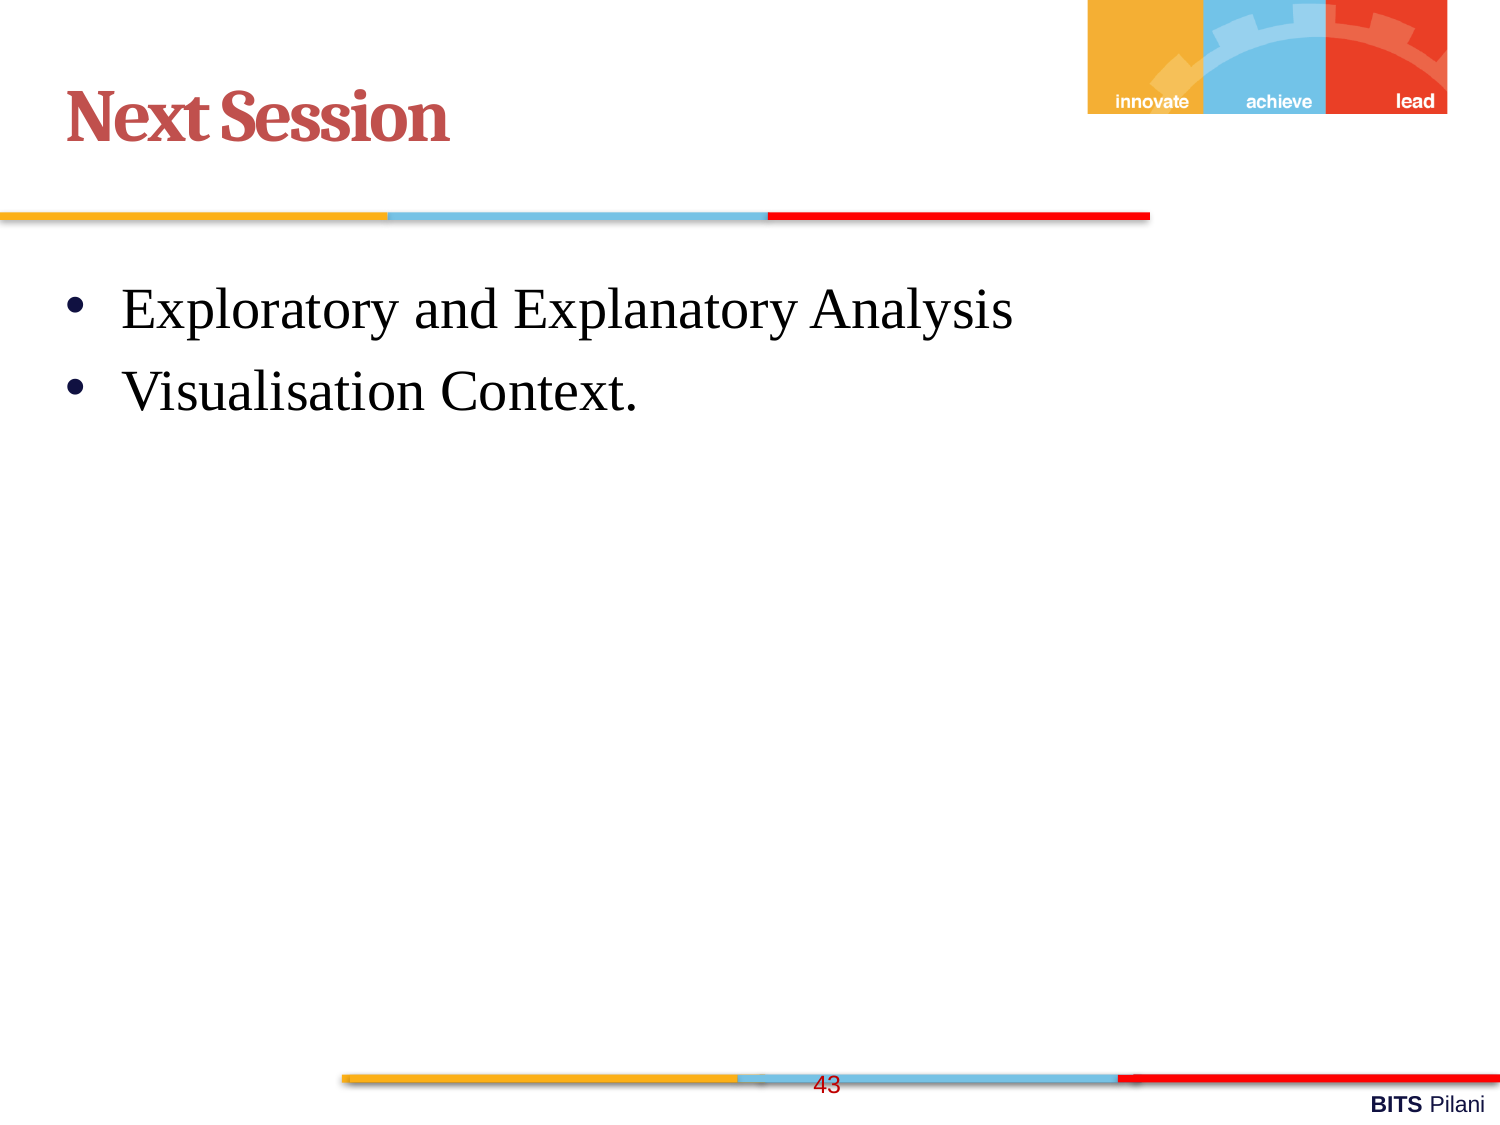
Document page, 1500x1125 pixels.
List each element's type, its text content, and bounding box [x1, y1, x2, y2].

slide_number 43 [506, 1053, 857, 1114]
list Exploratory and Explanatory Analysis Visualisation Context. [49, 262, 1401, 1006]
list Next Session [49, 24, 1088, 213]
picture [1087, 0, 1448, 114]
